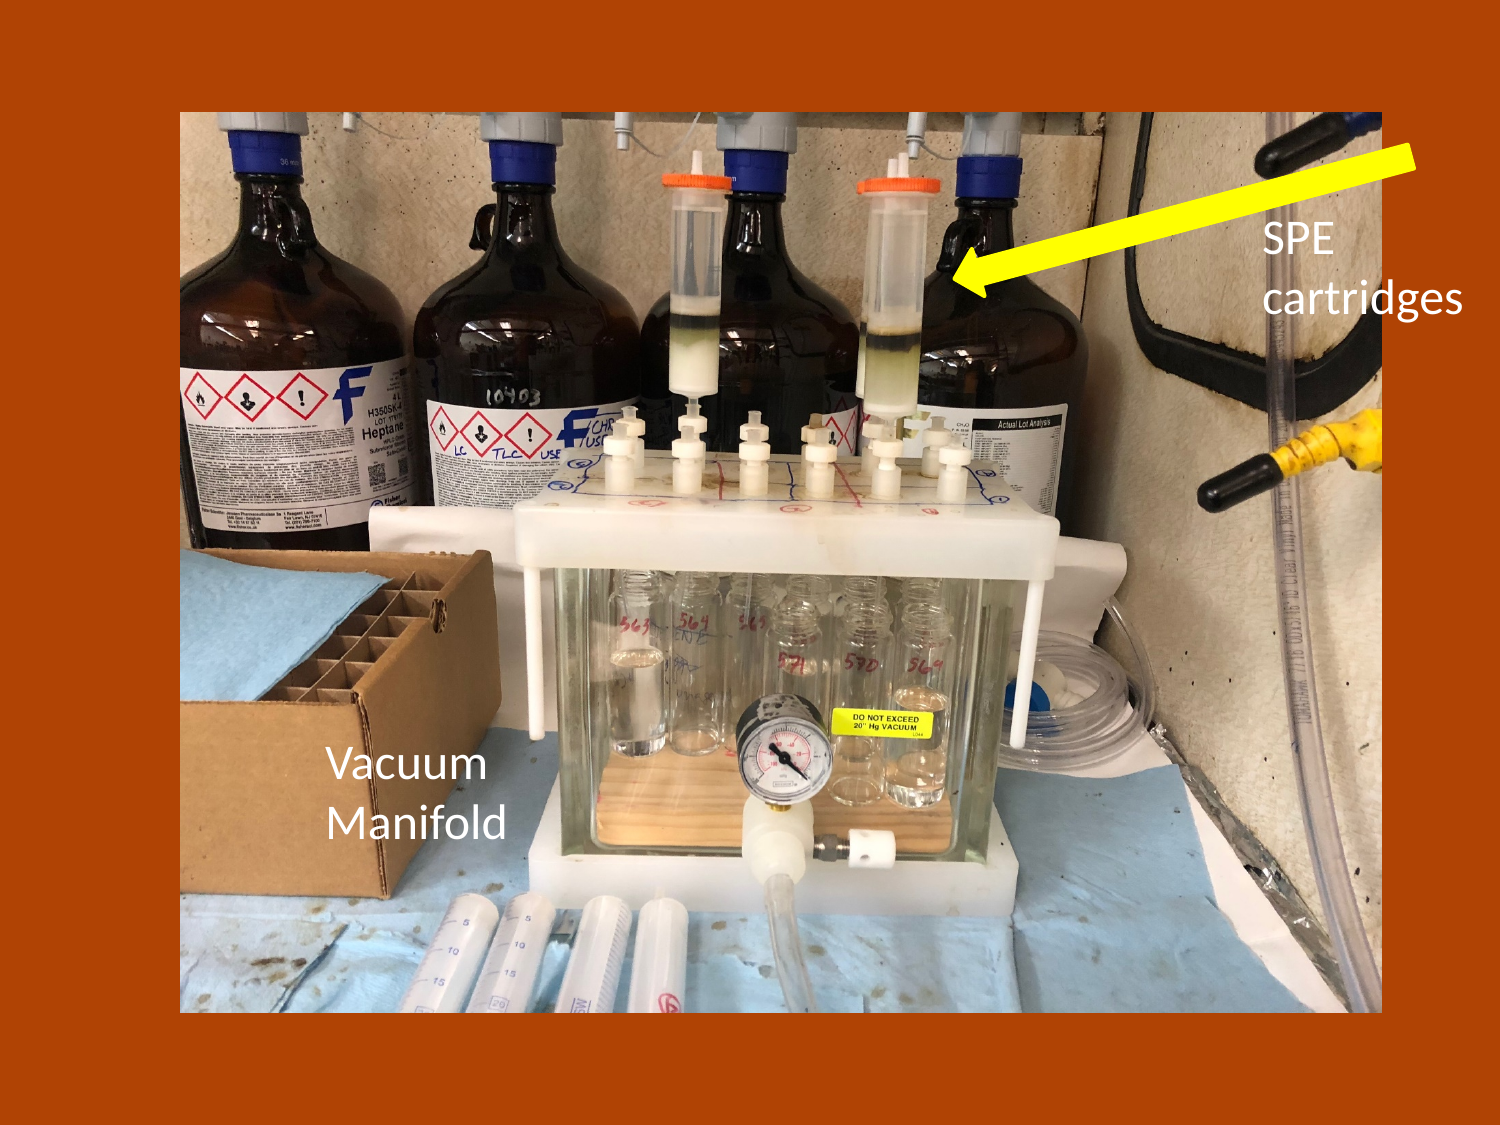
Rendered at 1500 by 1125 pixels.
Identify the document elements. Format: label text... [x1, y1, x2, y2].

text_box SPE cartridges [1386, 197, 1500, 332]
text_box [1386, 142, 1416, 179]
picture [180, 112, 1382, 1014]
